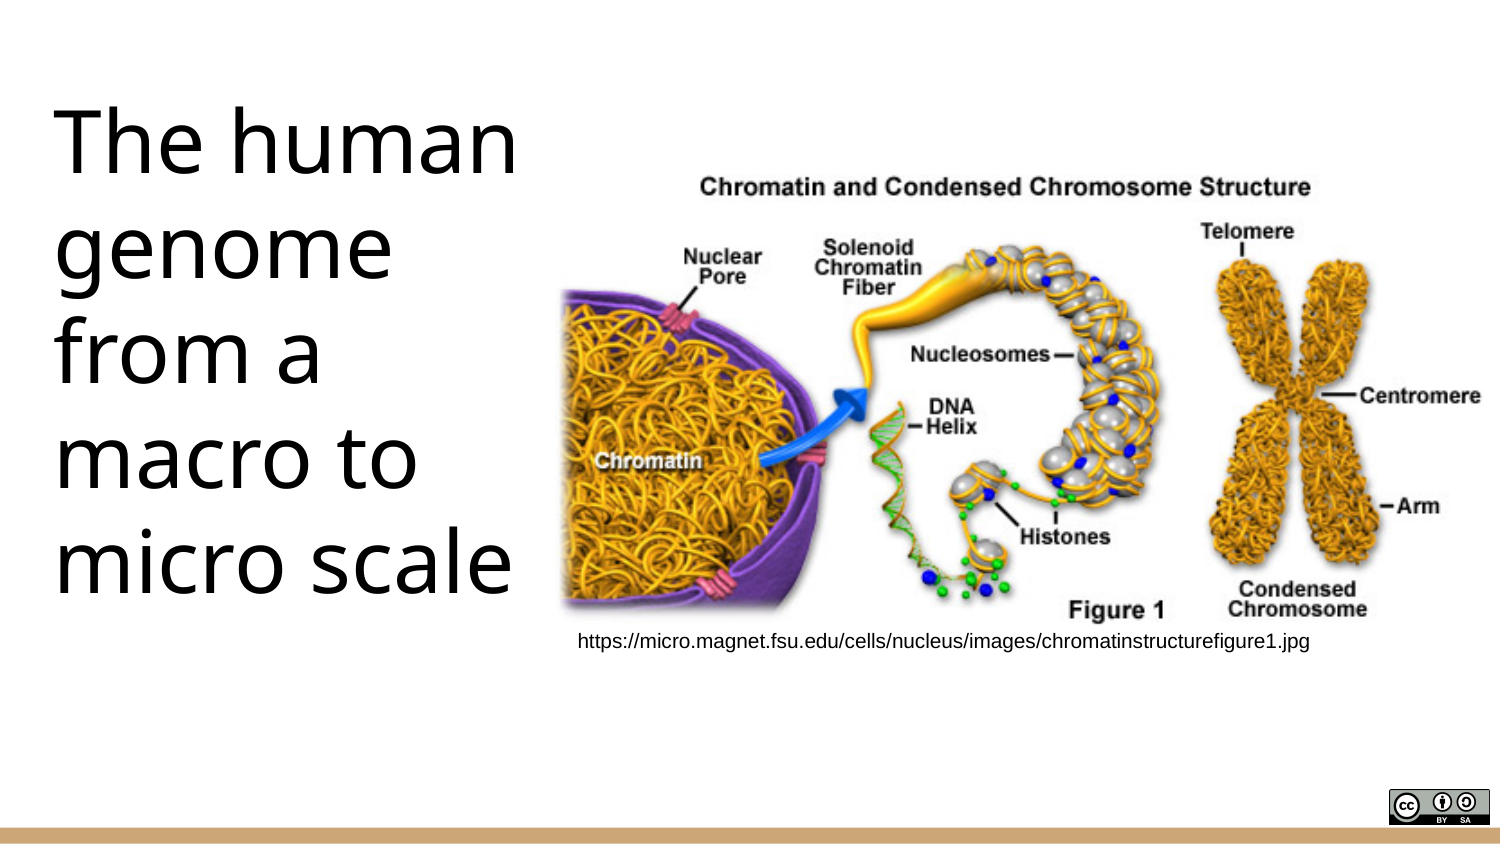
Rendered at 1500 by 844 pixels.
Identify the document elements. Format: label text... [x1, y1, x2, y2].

title The human genome from a macro to micro scale [38, 489, 550, 626]
picture [555, 174, 1485, 626]
text_box https://micro.magnet.fsu.edu/cells/nucleus/images/chromatinstructurefigure1.jpg [562, 625, 1500, 655]
picture [1389, 789, 1490, 825]
